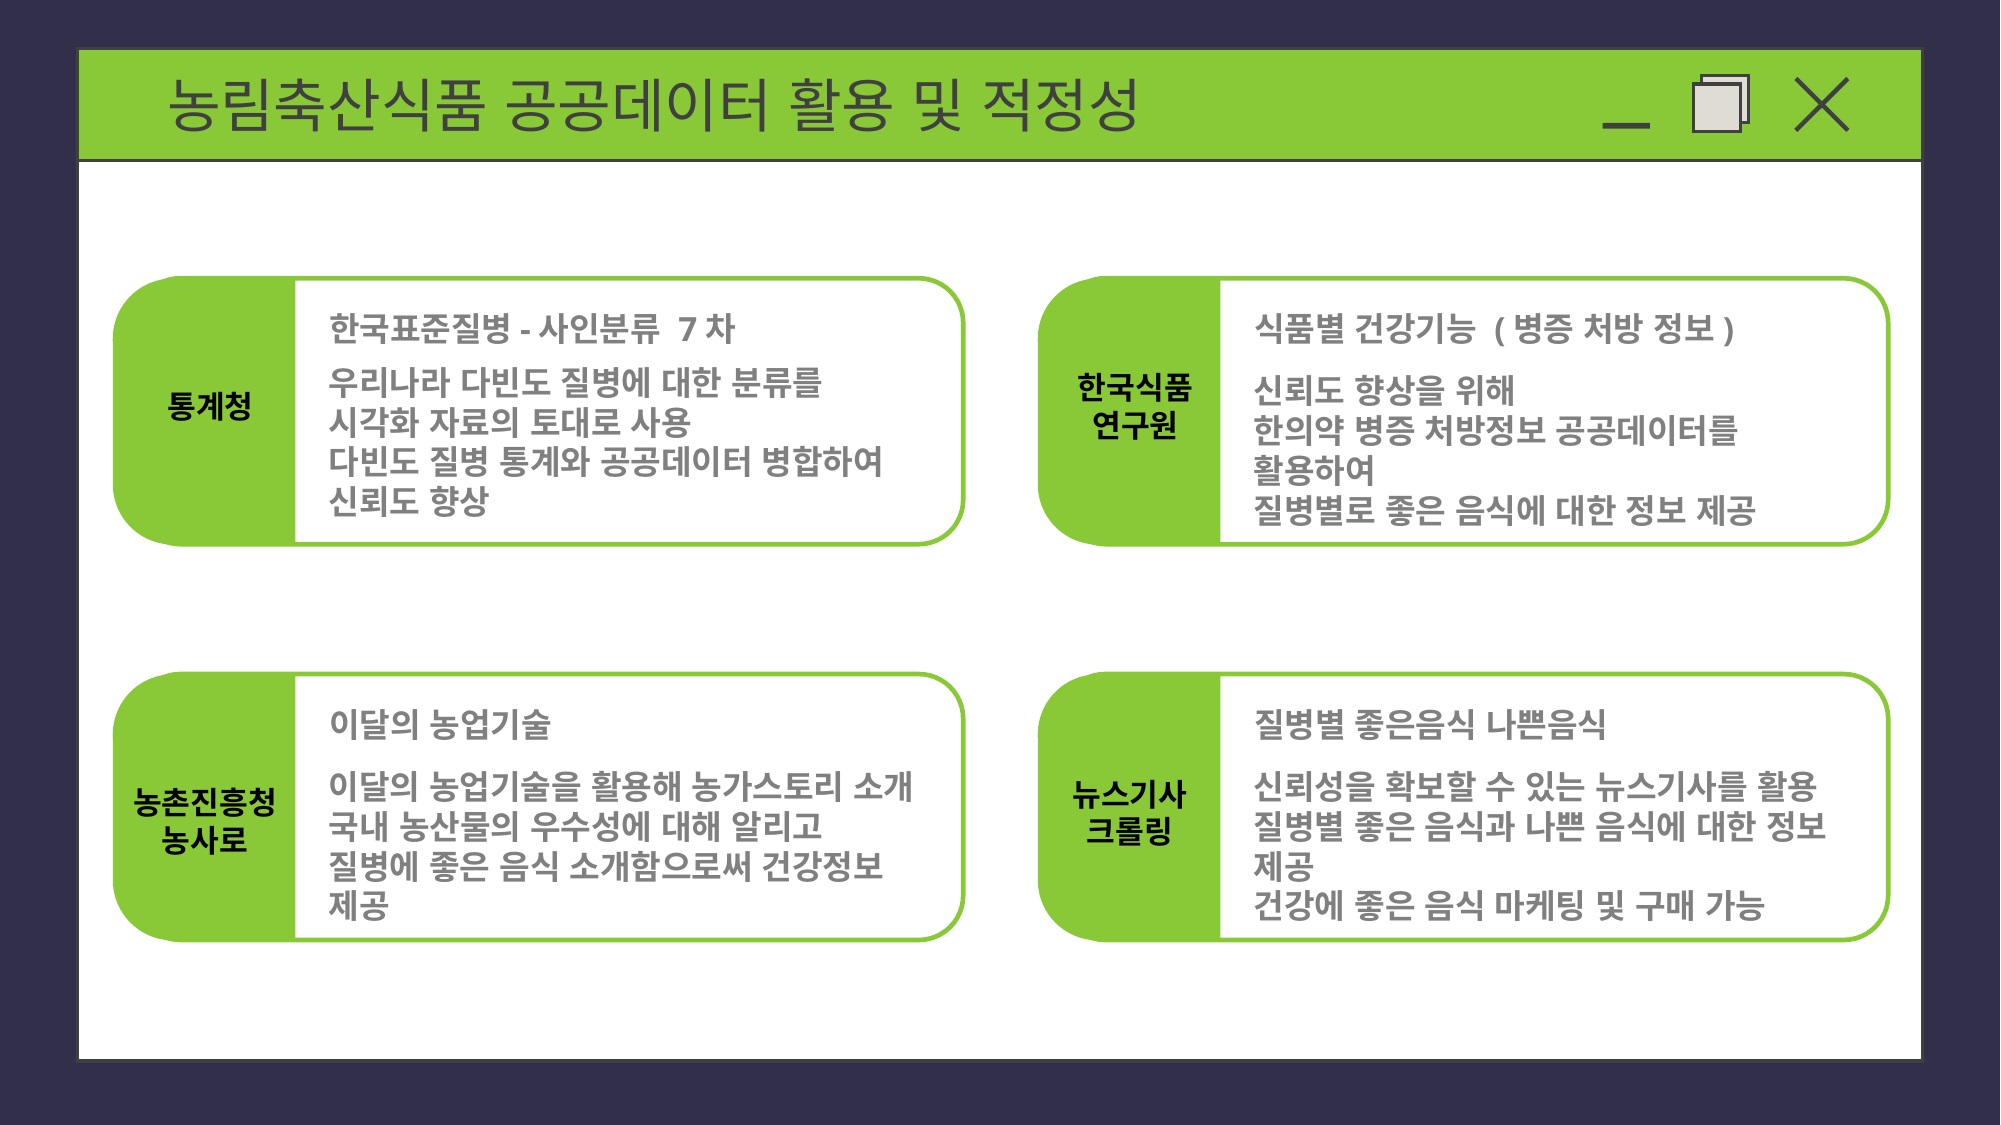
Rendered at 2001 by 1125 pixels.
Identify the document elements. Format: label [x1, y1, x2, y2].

text_box [77, 48, 1923, 1062]
text_box [113, 278, 964, 545]
text_box [1038, 674, 1889, 940]
text_box [113, 674, 964, 940]
text_box [1038, 278, 1889, 545]
